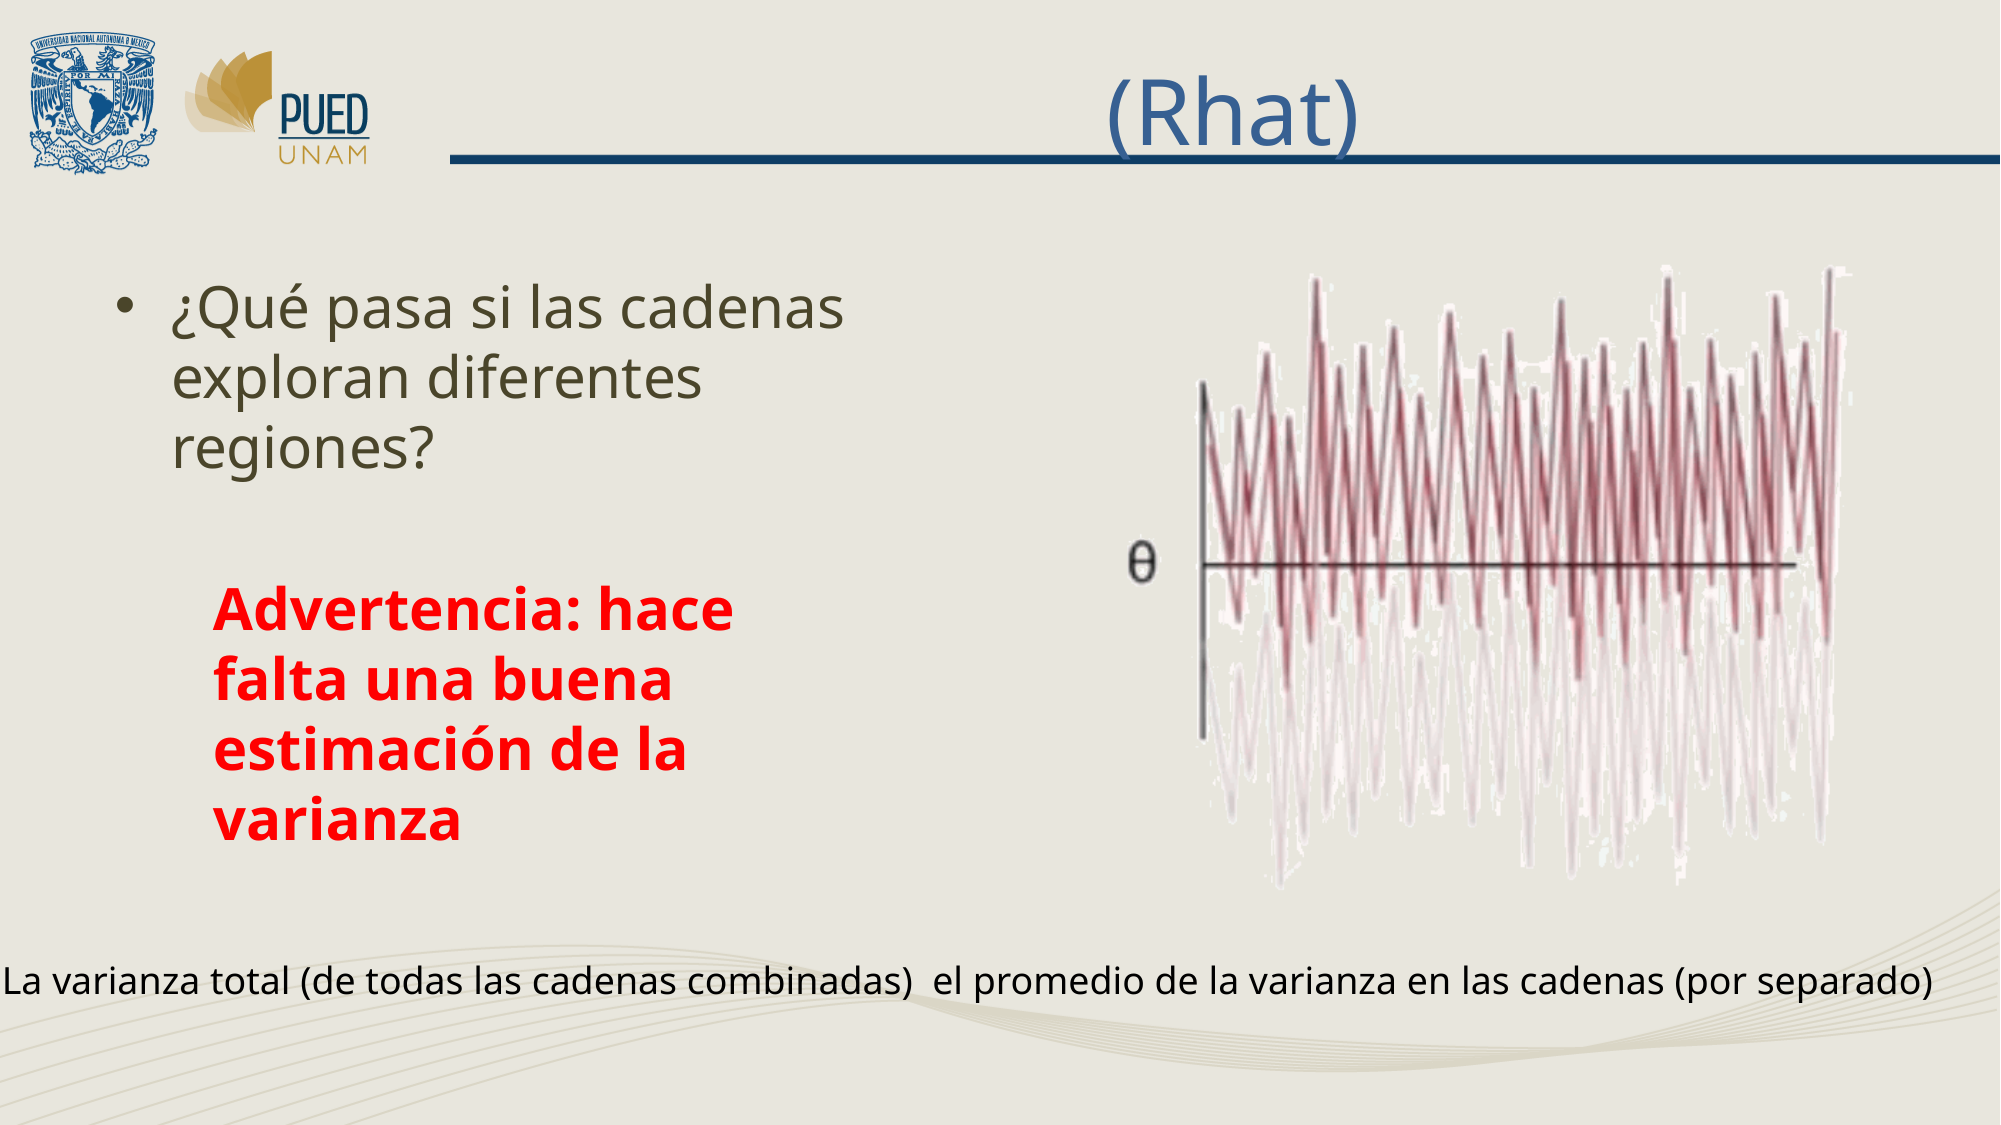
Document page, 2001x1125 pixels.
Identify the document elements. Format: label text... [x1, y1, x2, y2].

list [1069, 218, 1954, 951]
list ¿Qué pasa si las cadenas exploran diferentes regiones? [99, 262, 984, 1005]
text_box Advertencia: hace falta una buena estimación de la varianza [198, 564, 886, 860]
picture [0, 0, 2000, 1125]
